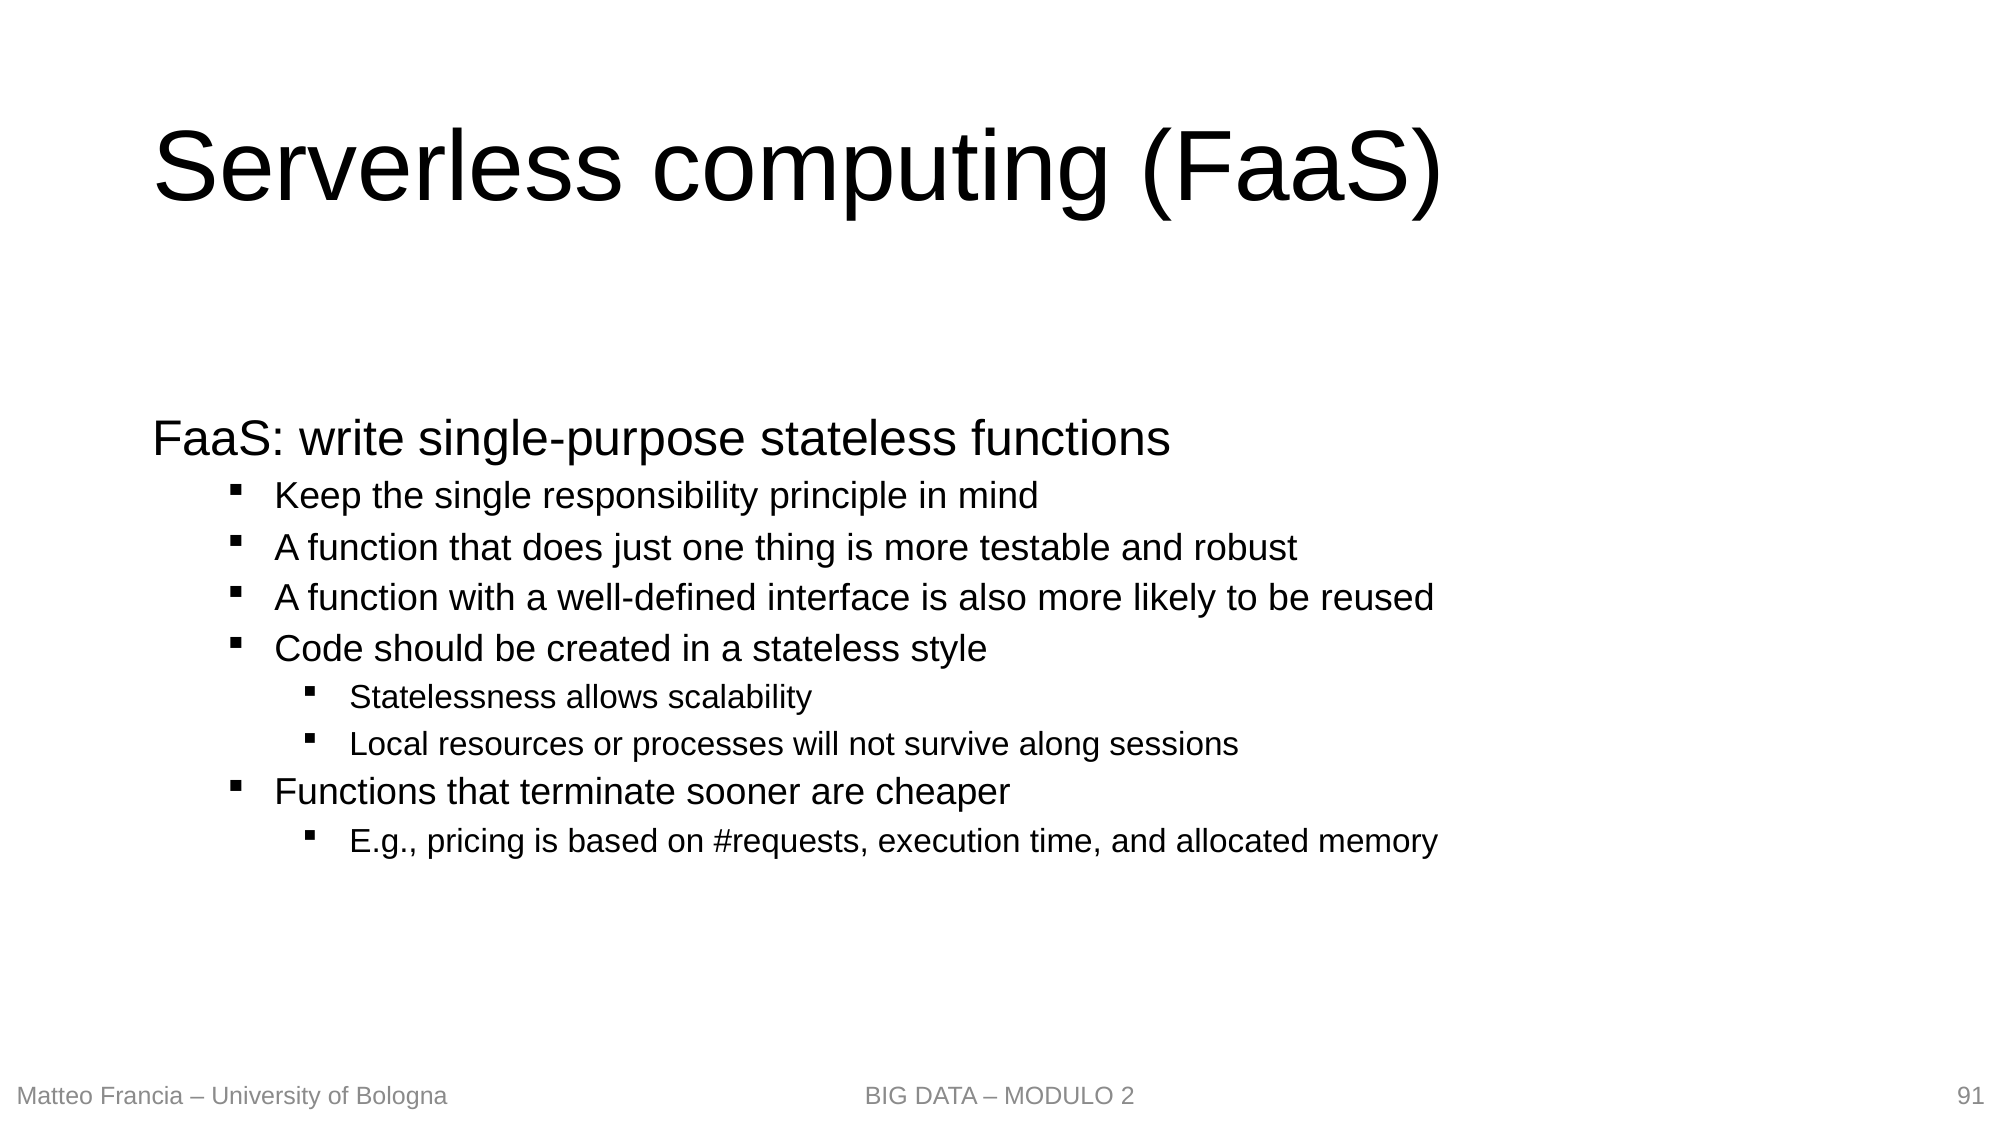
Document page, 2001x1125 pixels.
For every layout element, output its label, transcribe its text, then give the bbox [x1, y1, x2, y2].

slide_number 91 [1550, 1065, 2000, 1125]
title Serverless computing (FaaS) [137, 59, 1863, 278]
list FaaS: write single-purpose stateless functions Keep the single responsibility principle in mind A function that does just one thing is more testable and robust A function with a well-defined interface is also more likely to be reused Code should be created in a stateless style Statelessness allows scalability Local resources or processes will not survive along sessions Functions that terminate sooner are cheaper E.g., pricing is based on #requests, execution time, and allocated memory [137, 278, 1863, 993]
footer Matteo Francia – University of Bologna [0, 1065, 466, 1125]
